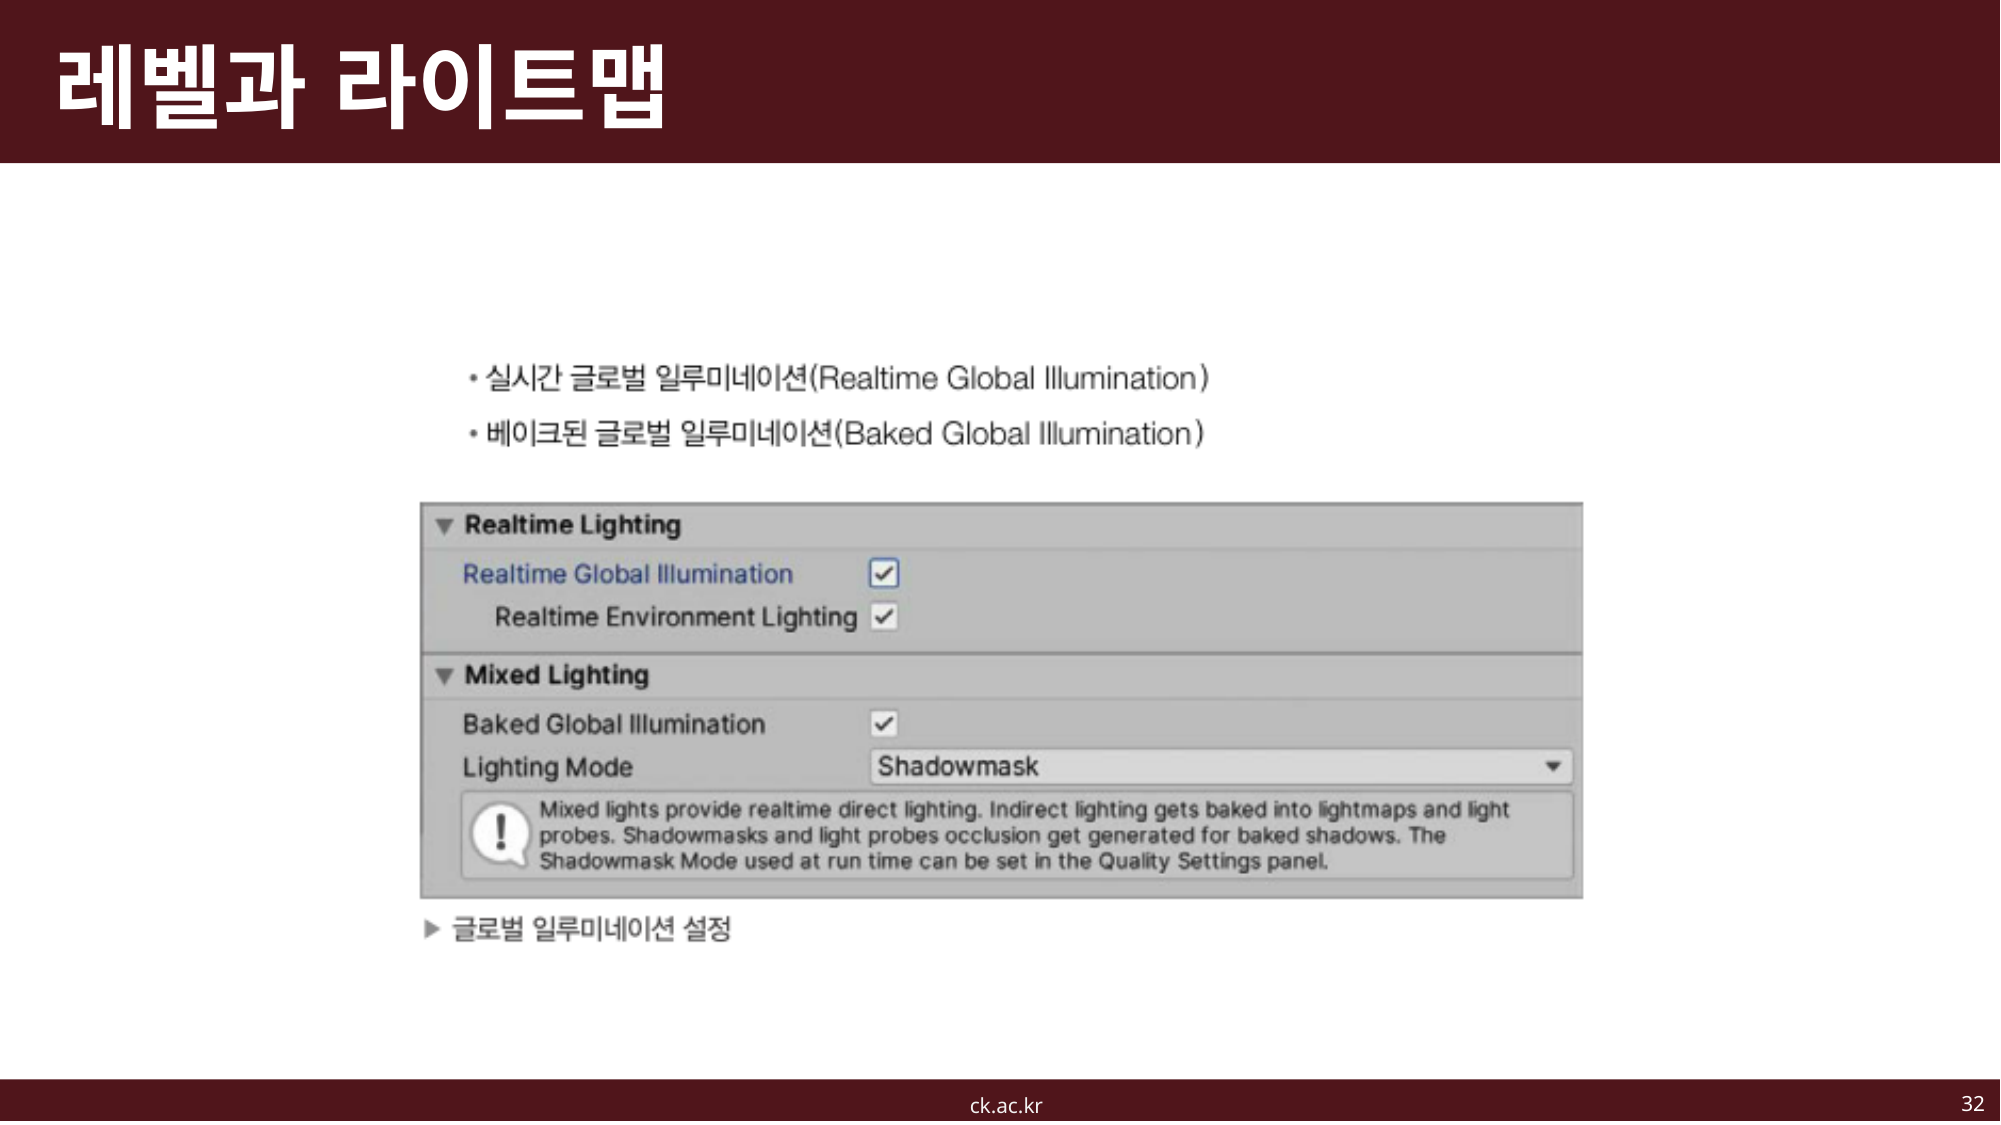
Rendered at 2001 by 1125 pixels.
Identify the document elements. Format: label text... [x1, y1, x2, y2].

picture [380, 349, 1620, 955]
slide_number 32 [1911, 1083, 2000, 1125]
footer ck.ac.kr [949, 1084, 1064, 1125]
title 레벨과 라이트맵 [39, 34, 1289, 149]
